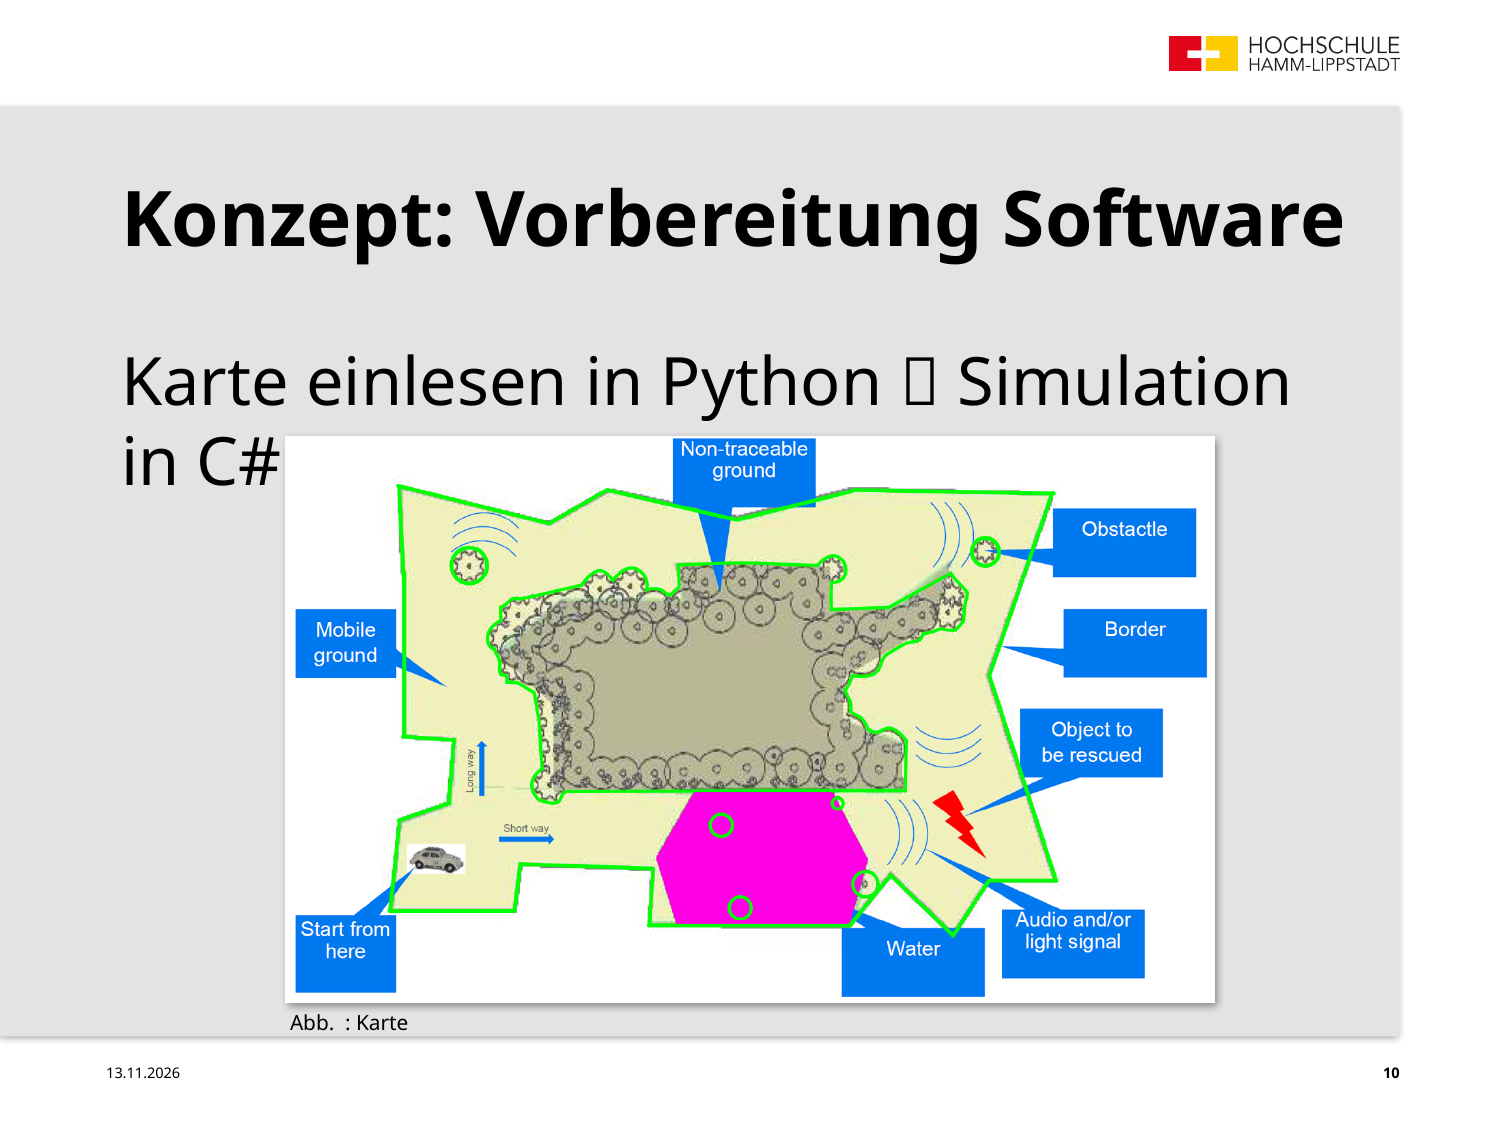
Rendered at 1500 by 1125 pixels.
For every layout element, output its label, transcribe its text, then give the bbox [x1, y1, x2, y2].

text_box Abb. : Karte [275, 1002, 424, 1043]
title Konzept: Vorbereitung Software [106, 122, 1366, 310]
picture [1169, 36, 1400, 71]
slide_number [106, 1065, 457, 1084]
slide_number 10 [1049, 1065, 1400, 1084]
picture [285, 436, 1215, 1003]
list Karte einlesen in Python  Simulation in C# [106, 331, 1366, 1005]
